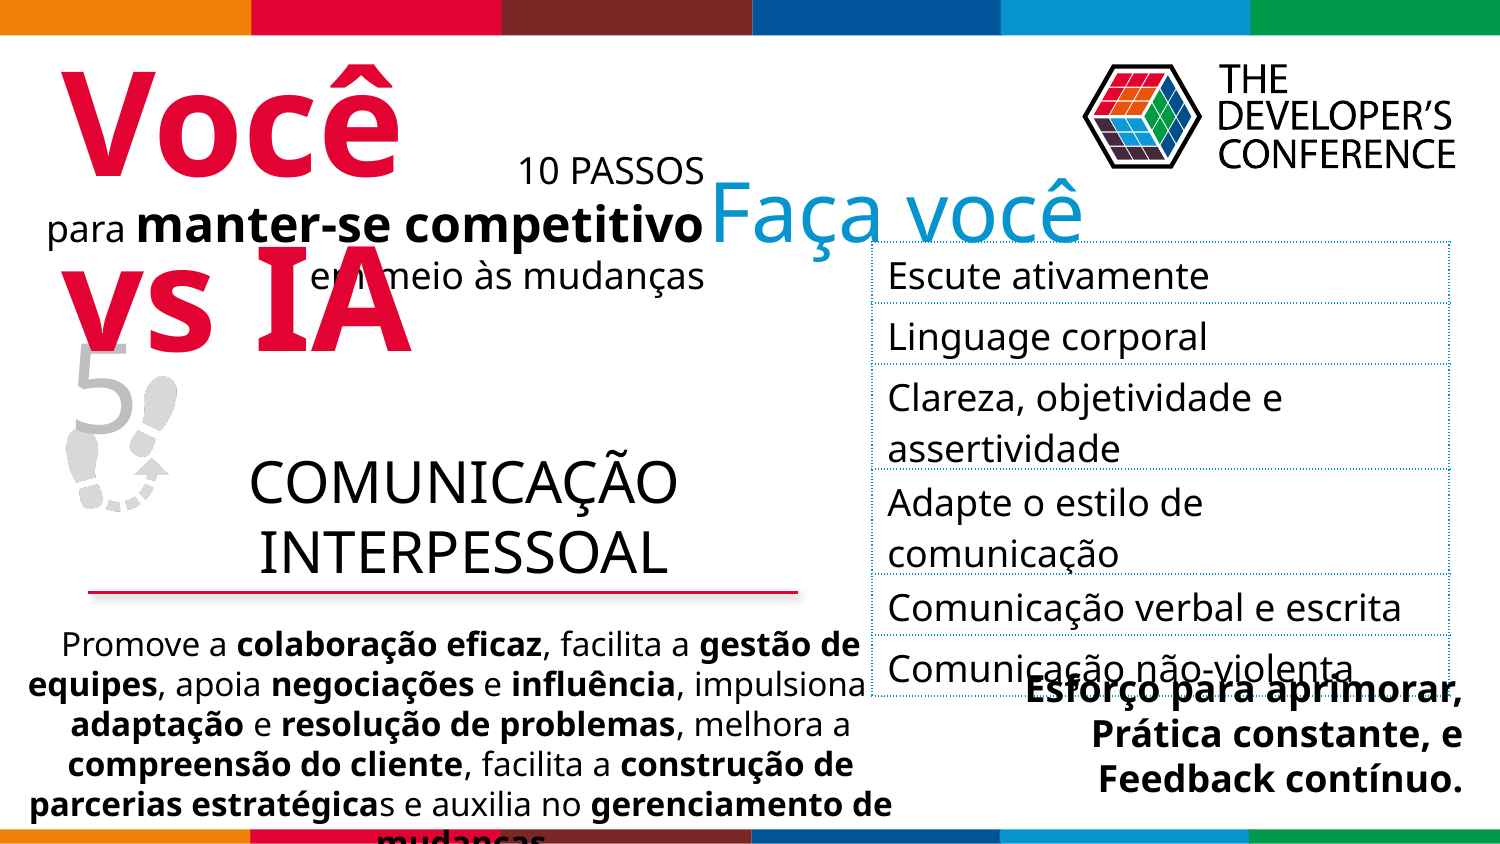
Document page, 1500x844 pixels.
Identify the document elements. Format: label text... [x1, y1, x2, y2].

text_box COMUNICAÇÃO INTERPESSOAL [120, 437, 808, 593]
text_box 5 [54, 315, 156, 367]
table_cell Comunicação não-violenta [872, 635, 1449, 696]
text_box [46, 23, 695, 307]
text_box Faça você [698, 152, 1101, 267]
table_cell Adapte o estilo de comunicação [872, 469, 1449, 574]
table_cell Linguage corporal [872, 303, 1449, 364]
table_cell Clareza, objetividade e assertividade [872, 364, 1449, 469]
table_header Escute ativamente [872, 242, 1449, 303]
table_cell Comunicação verbal e escrita [872, 574, 1449, 635]
text_box Esforço para aprimorar, Prática constante, e Feedback contínuo. [938, 658, 1479, 808]
picture [46, 368, 198, 520]
text_box Promove a colaboração eficaz, facilita a gestão de equipes, apoia negociações e influência, impulsiona a adaptação e resolução de problemas, melhora a compreensão do cliente, facilita a construção de parcerias estratégicas e auxilia no gerenciamento de mudanças [0, 615, 923, 844]
